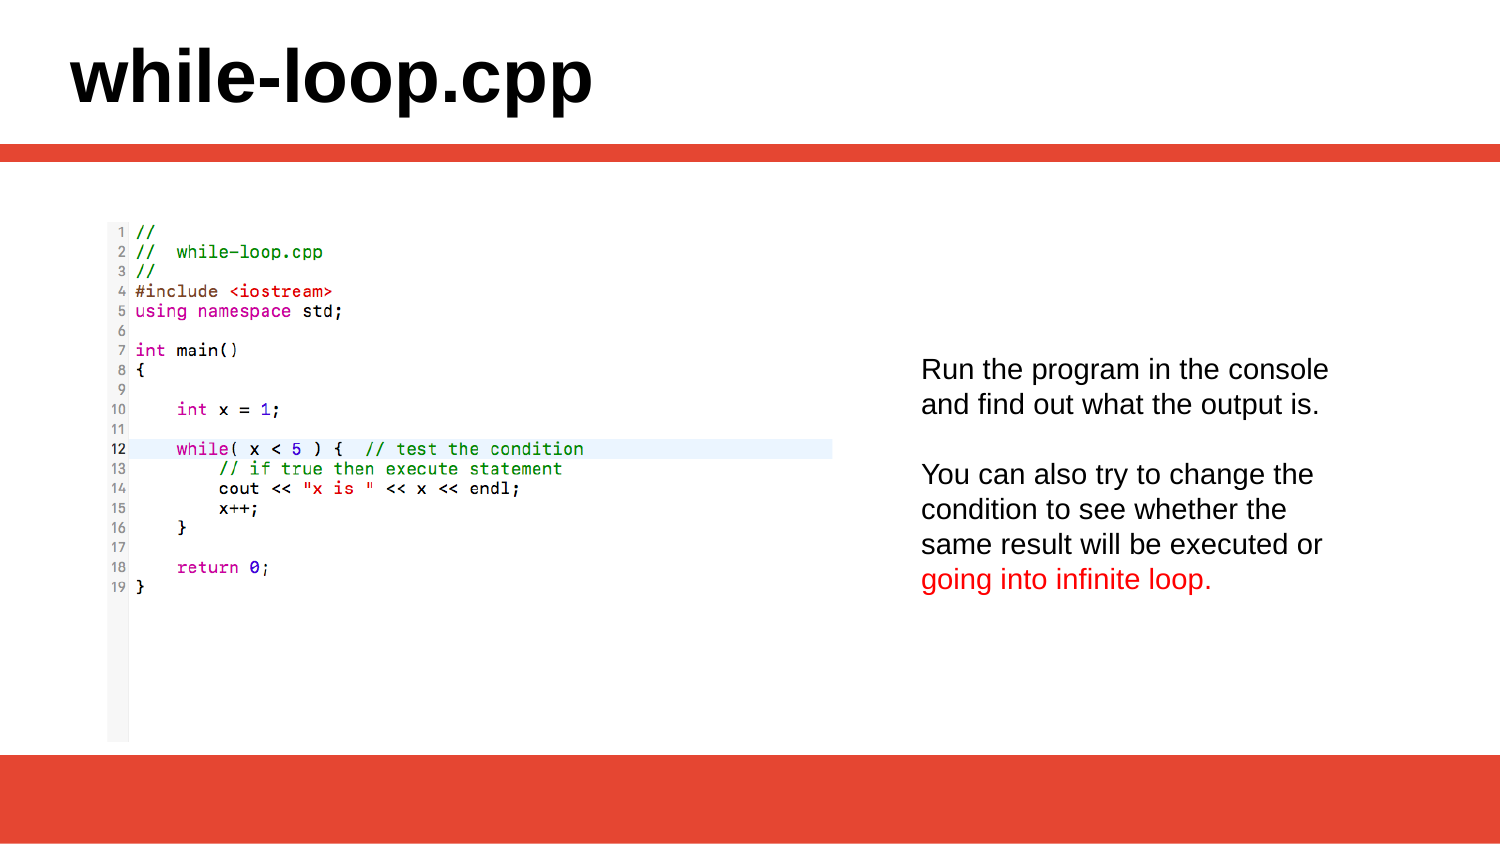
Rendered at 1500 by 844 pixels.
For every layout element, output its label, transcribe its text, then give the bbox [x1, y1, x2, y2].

text_box Run the program in the console and find out what the output is. You can also try to change the condition to see whether the same result will be executed or going into infinite loop. [906, 343, 1379, 603]
title while-loop.cpp [55, 0, 1500, 146]
picture [107, 221, 833, 742]
